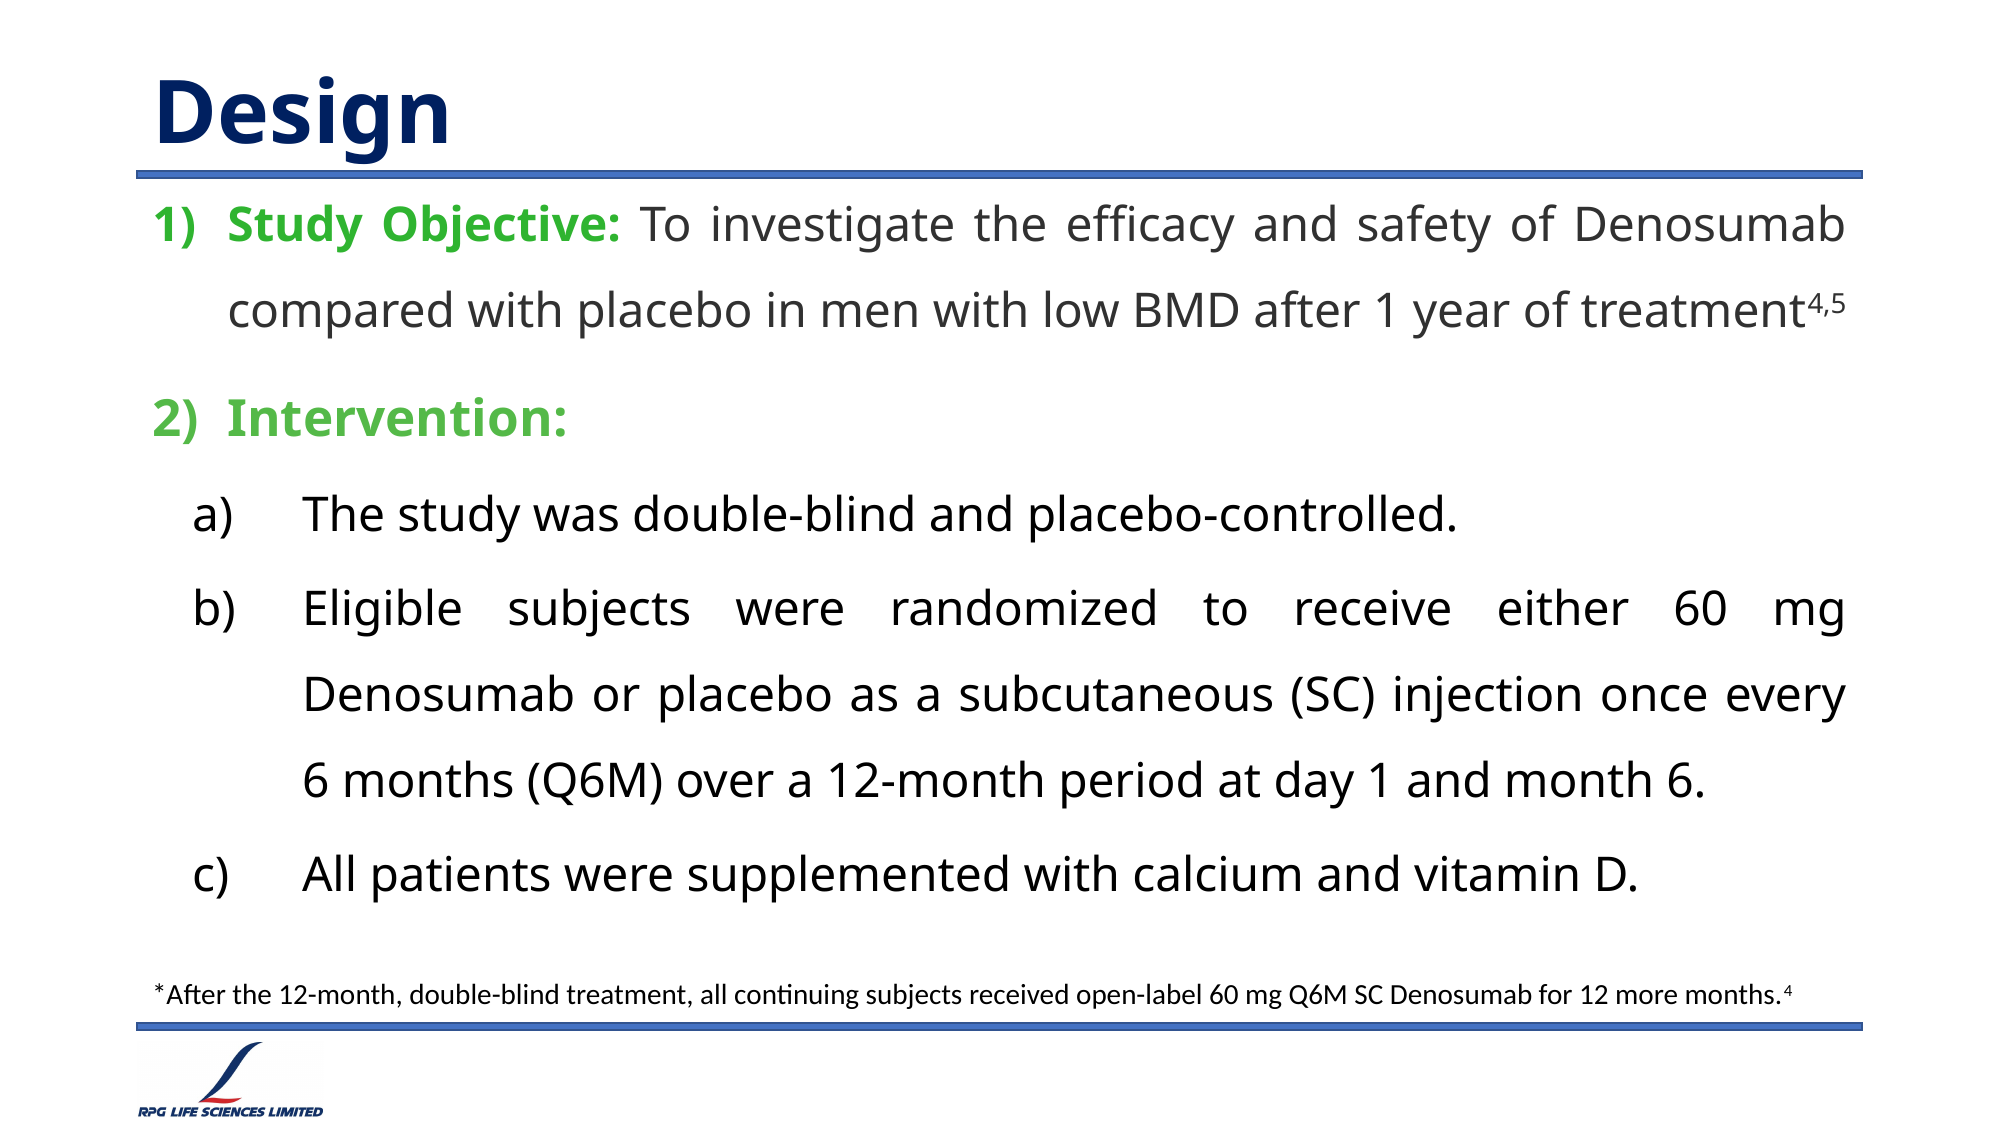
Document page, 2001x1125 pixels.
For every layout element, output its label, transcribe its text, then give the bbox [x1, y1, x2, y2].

title Design [137, 59, 1863, 158]
list Study Objective: To investigate the efficacy and safety of Denosumab compared with placebo in men with low BMD after 1 year of treatment4,5 Intervention: The study was double-blind and placebo-controlled. Eligible subjects were randomized to receive either 60 mg Denosumab or placebo as a subcutaneous (SC) injection once every 6 months (Q6M) over a 12-month period at day 1 and month 6. All patients were supplemented with calcium and vitamin D. [137, 158, 1863, 968]
text_box *After the 12-month, double-blind treatment, all continuing subjects received open-label 60 mg Q6M SC Denosumab for 12 more months.4 [137, 968, 1863, 1018]
picture [137, 1041, 324, 1118]
